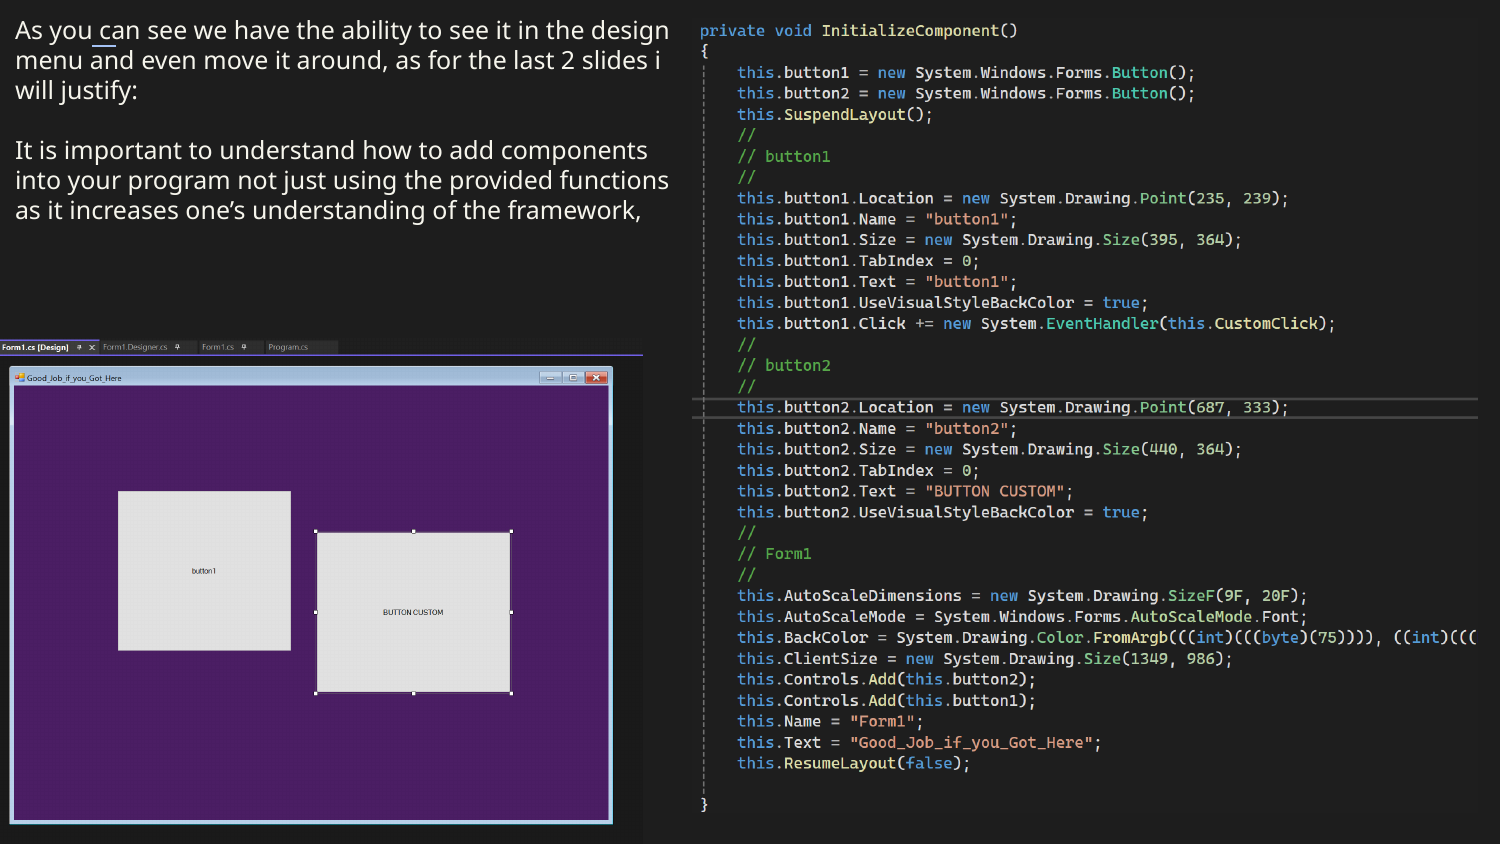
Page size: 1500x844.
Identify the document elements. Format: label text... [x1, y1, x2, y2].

picture [0, 338, 643, 844]
text_box As you can see we have the ability to see it in the design menu and even move it around, as for the last 2 slides i will justify: It is important to understand how to add components into your program not just using the provided functions as it increases one’s understanding of the framework, [0, 0, 693, 324]
picture [692, 18, 1479, 813]
